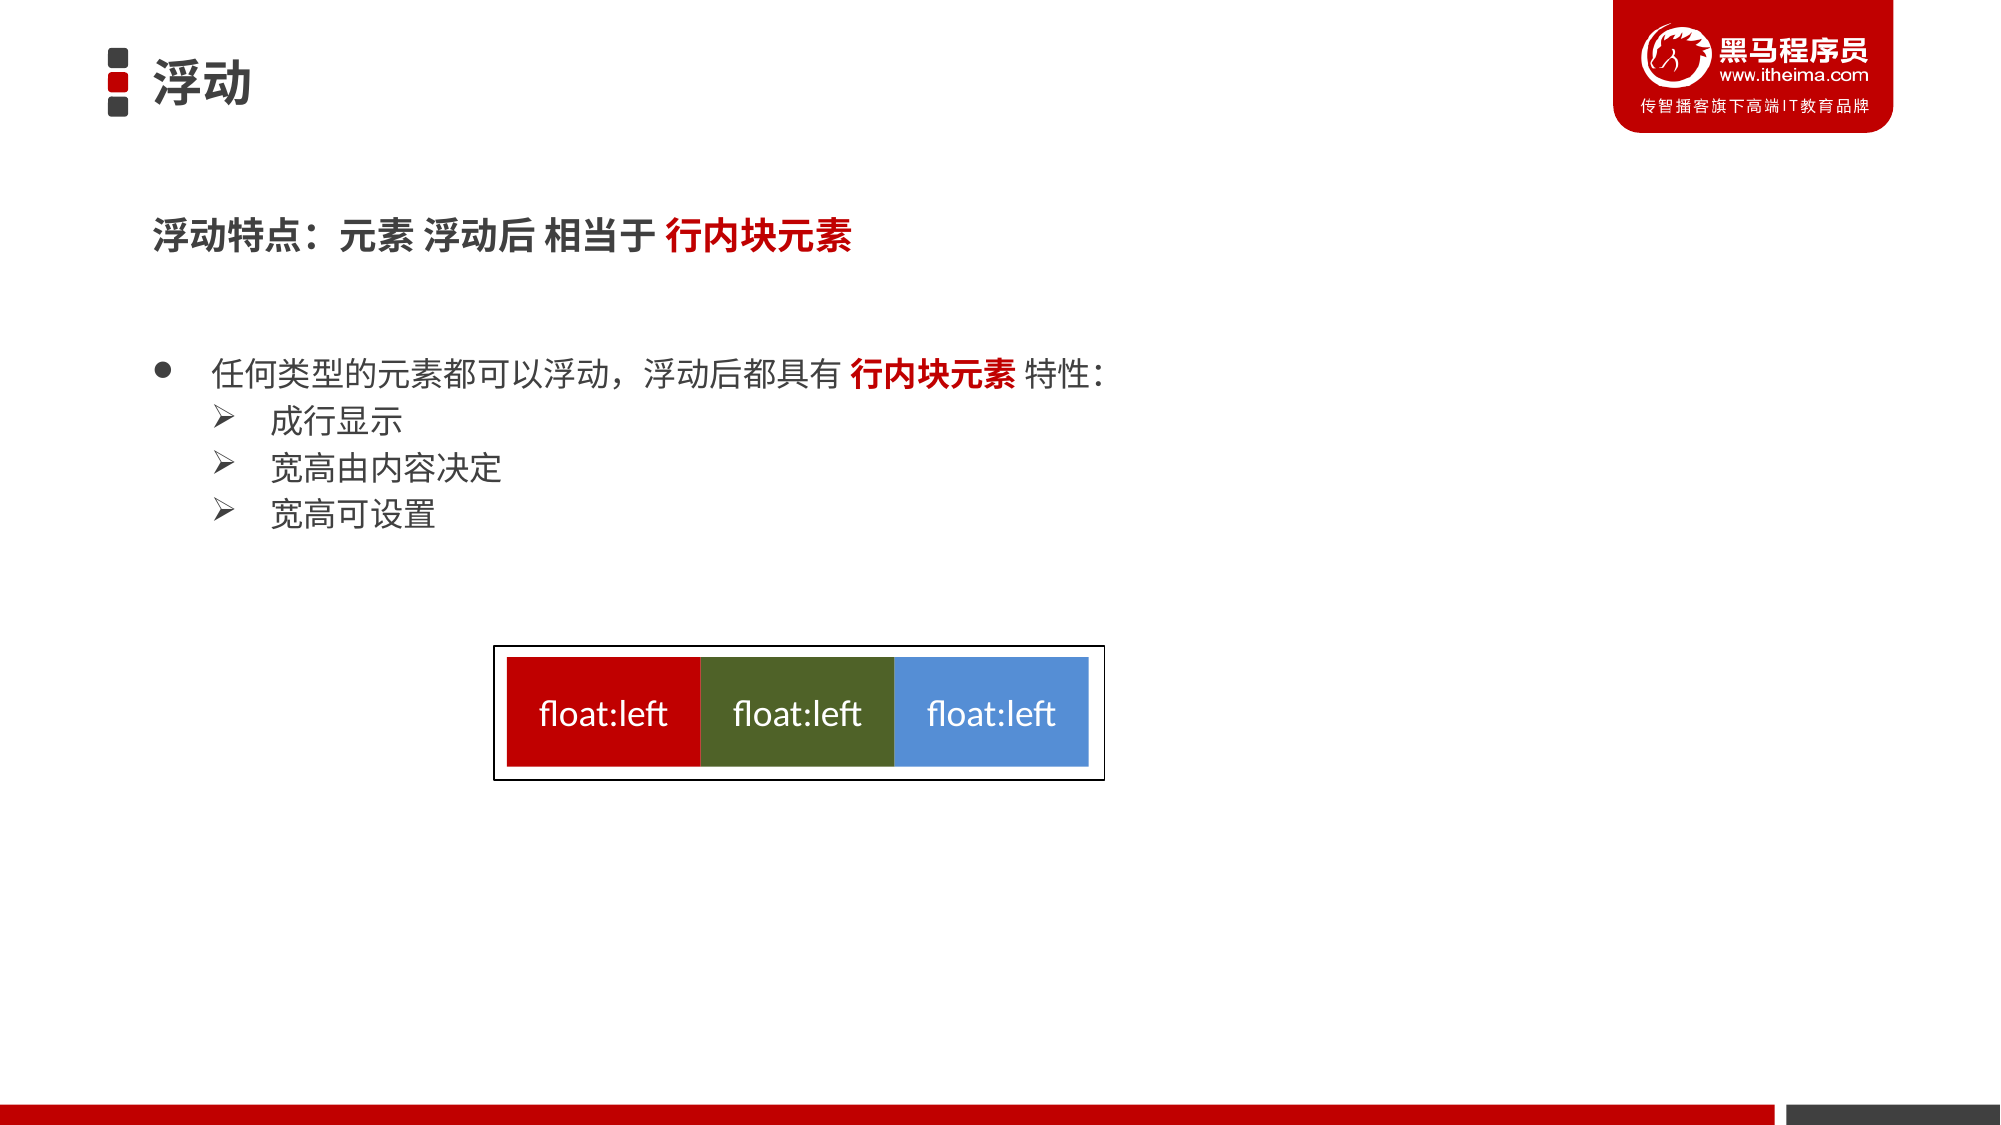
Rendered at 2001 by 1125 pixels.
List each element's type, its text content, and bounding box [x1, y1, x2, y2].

list 任何类型的元素都可以浮动，浮动后都具有 行内块元素 特性： 成行显示 宽高由内容决定 宽高可设置 [137, 326, 1623, 563]
list 浮动特点：元素 浮动后 相当于 行内块元素 [137, 192, 1753, 277]
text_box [493, 645, 1105, 781]
title 浮动 [137, 38, 1577, 124]
picture [1616, 11, 1894, 125]
